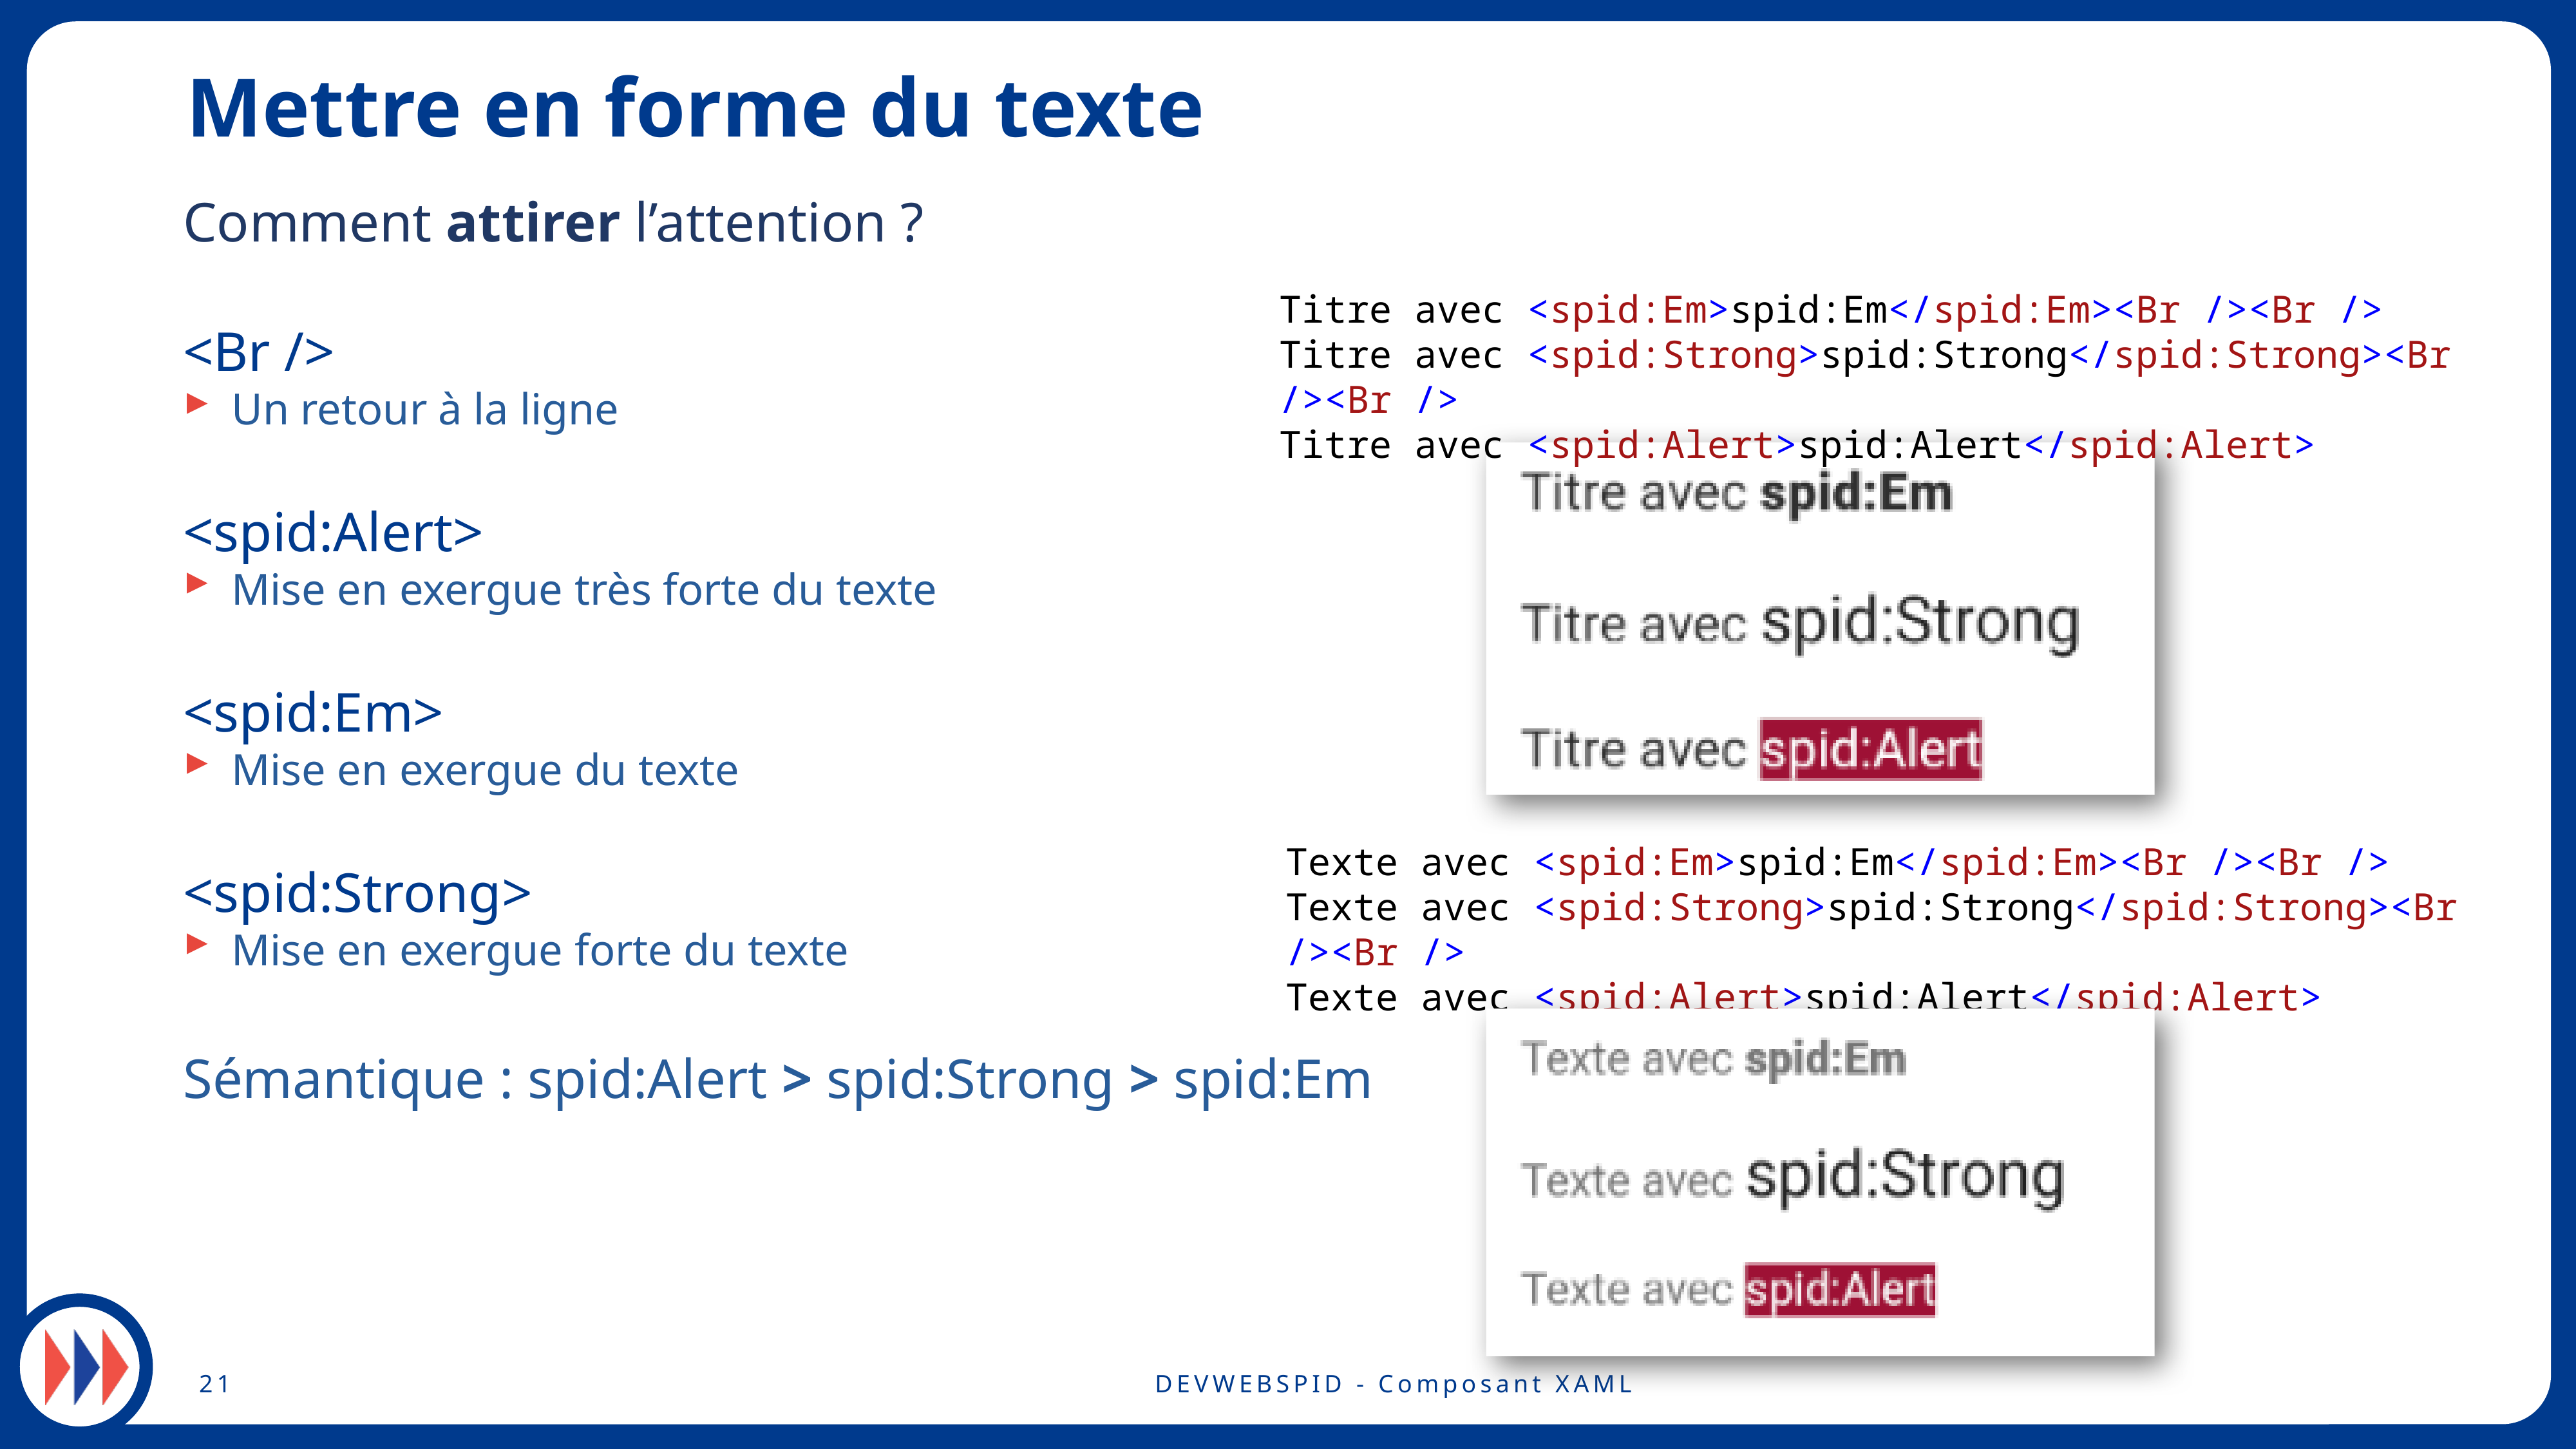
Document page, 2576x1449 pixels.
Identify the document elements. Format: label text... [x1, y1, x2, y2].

title Mettre en forme du texte [176, 62, 2505, 174]
picture [1486, 442, 2155, 795]
picture [1486, 1009, 2155, 1356]
text_box Titre avec <spid:Em>spid:Em</spid:Em><Br /><Br /> Titre avec <spid:Strong>spid:Strong</spid:Strong><Br /><Br /> Titre avec <spid:Alert>spid:Alert</spid:Alert> [1269, 281, 2558, 471]
picture [45, 1329, 129, 1405]
text_box Texte avec <spid:Em>spid:Em</spid:Em><Br /><Br /> Texte avec <spid:Strong>spid:Strong</spid:Strong><Br /><Br /> Texte avec <spid:Alert>spid:Alert</spid:Alert> [1276, 833, 2564, 1023]
footer DEVWEBSPID - Composant XAML [300, 1361, 2505, 1409]
list <Br /> Un retour à la ligne <spid:Alert> Mise en exergue très forte du texte <spid:Em> Mise en exergue du texte <spid:Strong> Mise en exergue forte du texte Sémantique : spid:Alert > spid:Strong > spid:Em [173, 312, 2505, 1330]
slide_number 21 [189, 1361, 300, 1409]
list Comment attirer l’attention ? [173, 184, 2505, 258]
